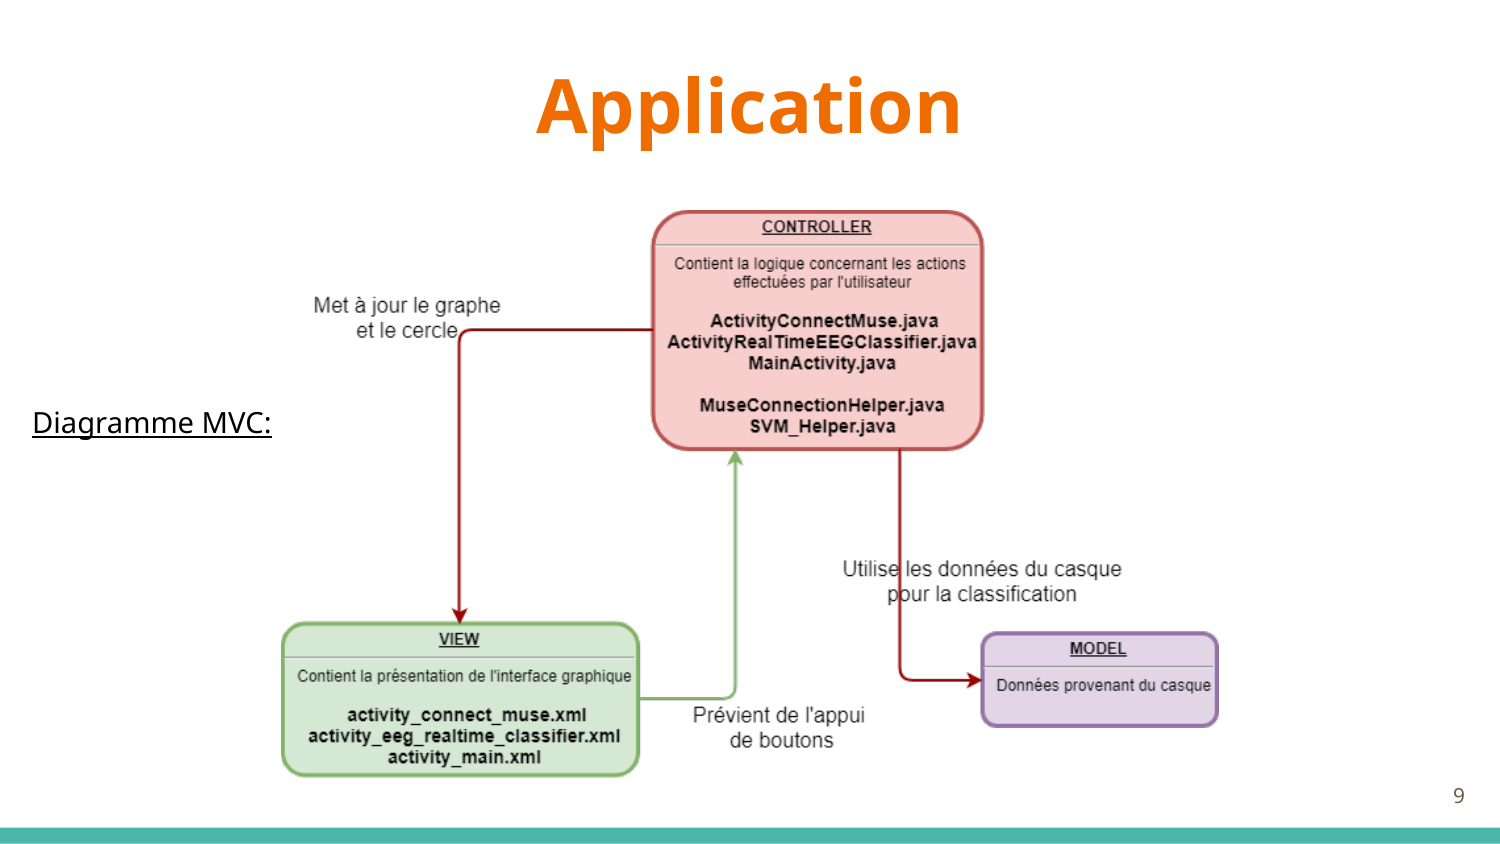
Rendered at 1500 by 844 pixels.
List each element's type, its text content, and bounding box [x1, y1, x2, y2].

picture [281, 210, 1219, 778]
slide_number ‹#› [1389, 764, 1480, 830]
text_box Diagramme MVC: [17, 389, 276, 455]
title Application [51, 43, 1449, 160]
